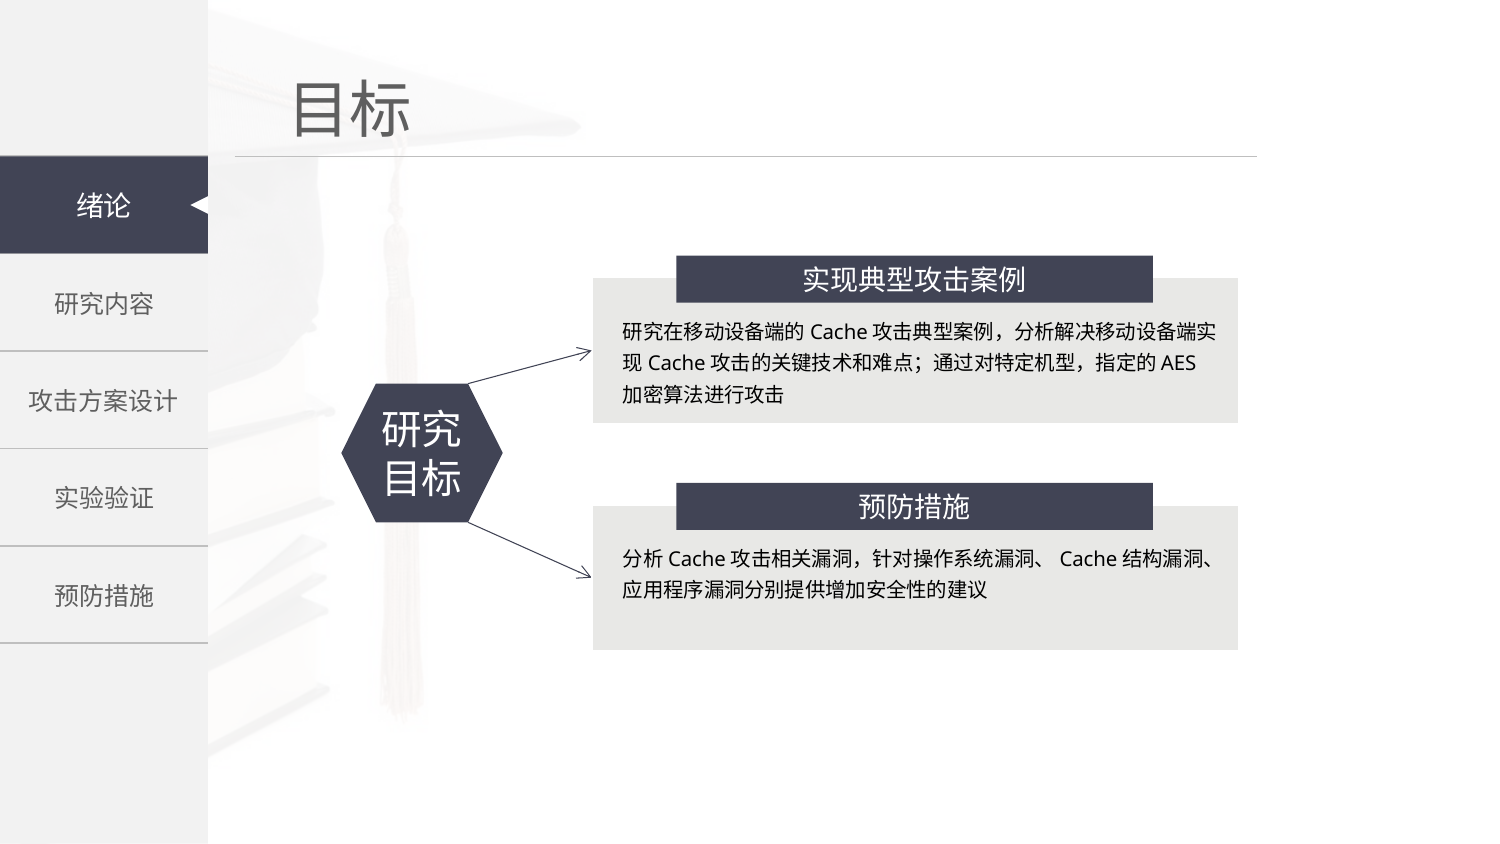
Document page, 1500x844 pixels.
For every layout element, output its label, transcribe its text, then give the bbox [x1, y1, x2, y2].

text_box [468, 522, 592, 578]
text_box 预防措施 [675, 482, 1154, 531]
text_box 分析Cache攻击相关漏洞，针对操作系统漏洞、Cache结构漏洞、应用程序漏洞分别提供增加安全性的建议 [613, 533, 1229, 607]
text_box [468, 350, 592, 384]
text_box 实现典型攻击案例 [675, 255, 1154, 304]
text_box 研究在移动设备端的Cache攻击典型案例，分析解决移动设备端实现Cache攻击的关键技术和难点；通过对特定机型，指定的AES加密算法进行攻击 [613, 306, 1229, 411]
text_box [591, 504, 1240, 652]
text_box 研究目标 [340, 382, 504, 524]
text_box [591, 276, 1240, 425]
